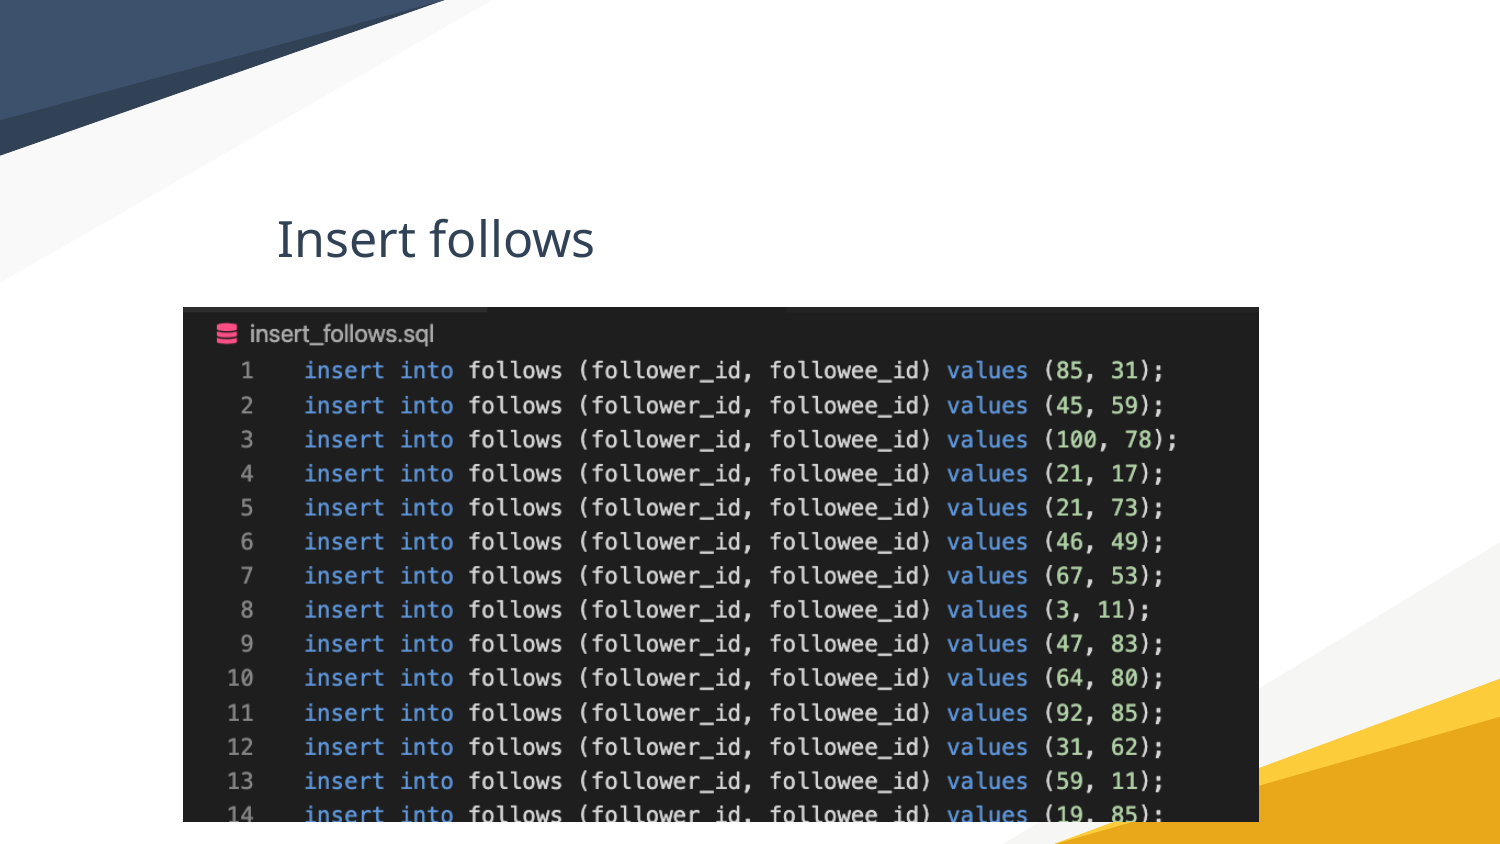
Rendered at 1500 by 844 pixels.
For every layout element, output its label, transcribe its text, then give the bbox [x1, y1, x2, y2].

title Insert follows [262, 183, 1238, 263]
picture [182, 307, 1259, 823]
